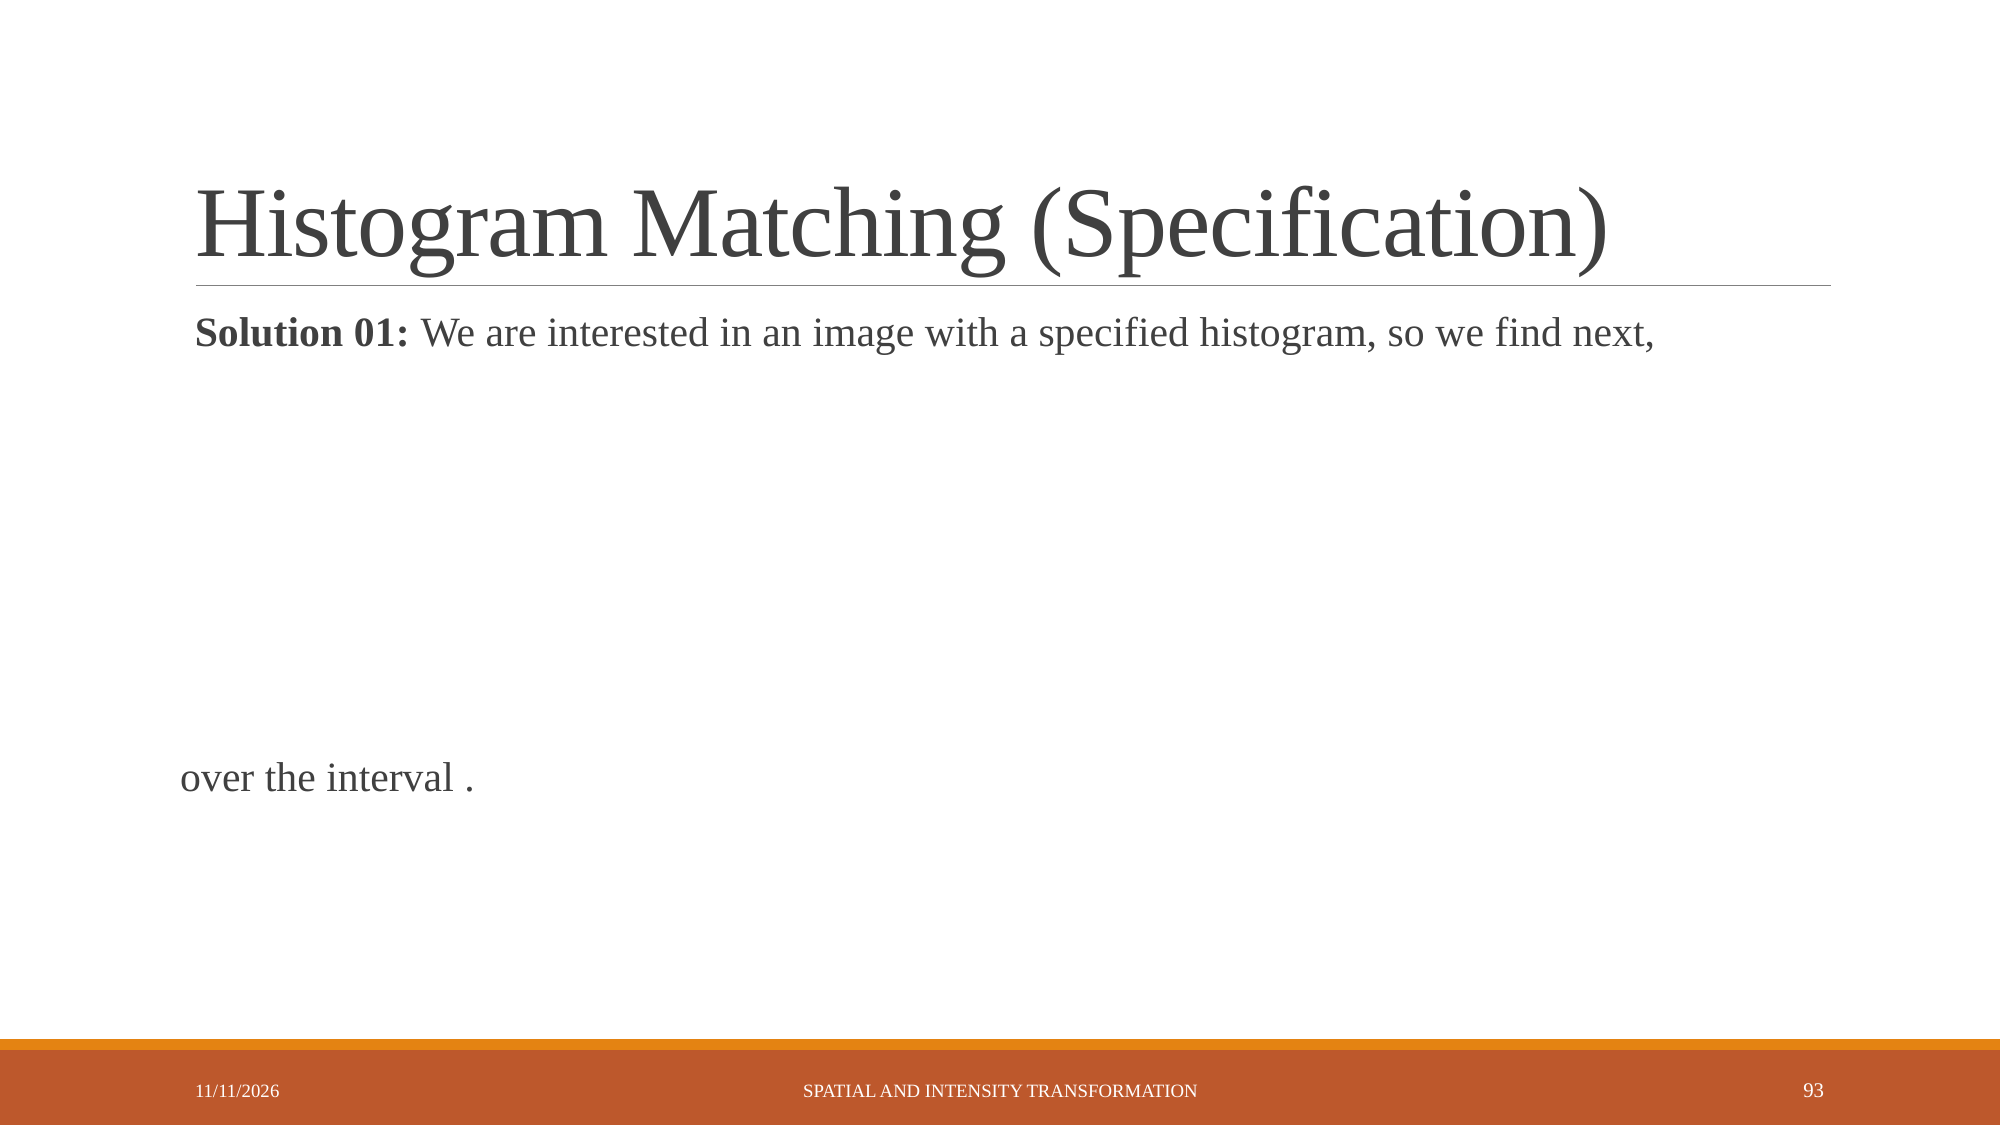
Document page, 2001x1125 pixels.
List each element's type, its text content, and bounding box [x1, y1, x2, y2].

footer Spatial and Intensity Transformation [604, 1059, 1396, 1120]
slide_number 93 [1624, 1059, 1840, 1120]
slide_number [179, 1059, 586, 1120]
title Histogram Matching (Specification) [179, 47, 1830, 285]
